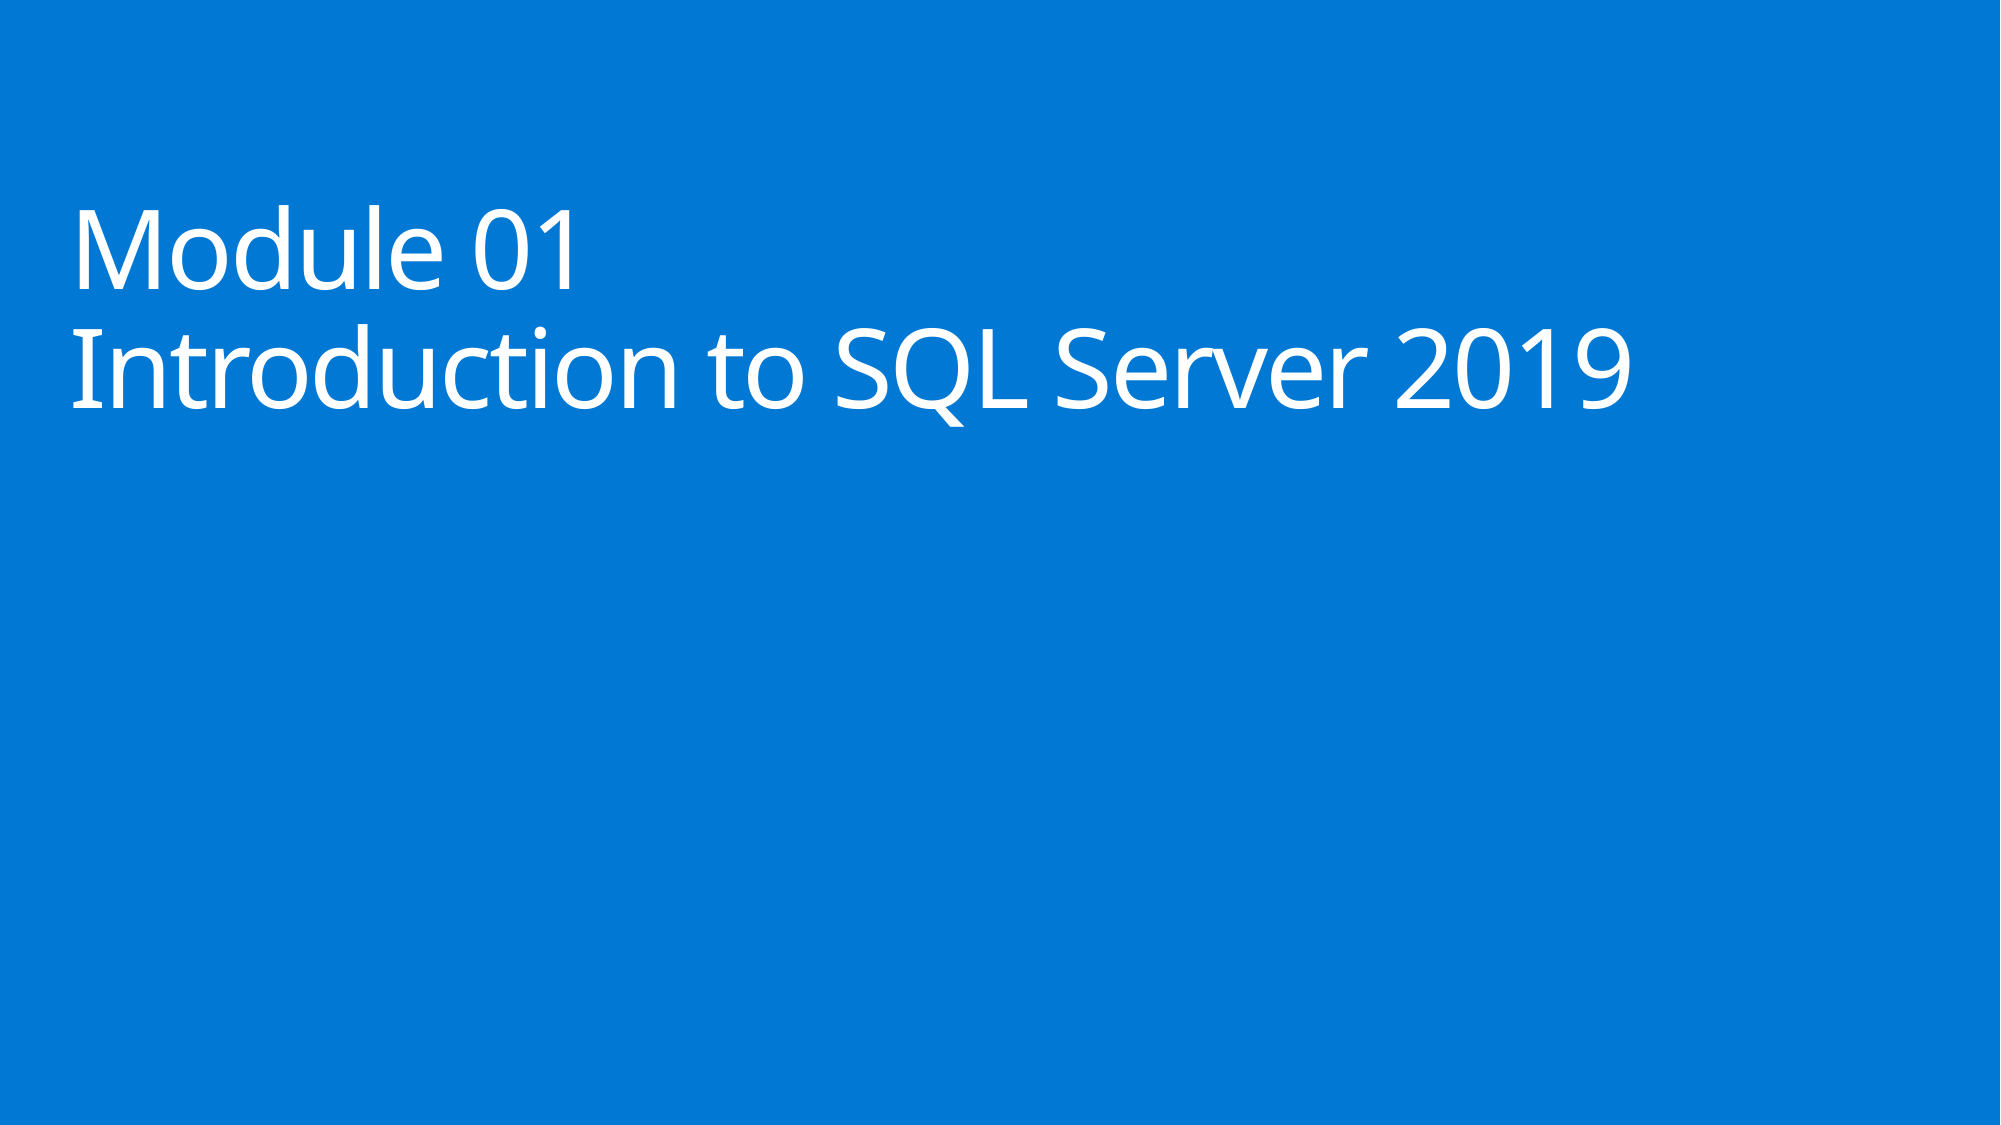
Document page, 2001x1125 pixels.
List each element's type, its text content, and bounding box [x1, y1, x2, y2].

title Module 01 Introduction to SQL Server 2019 [69, 194, 1751, 775]
